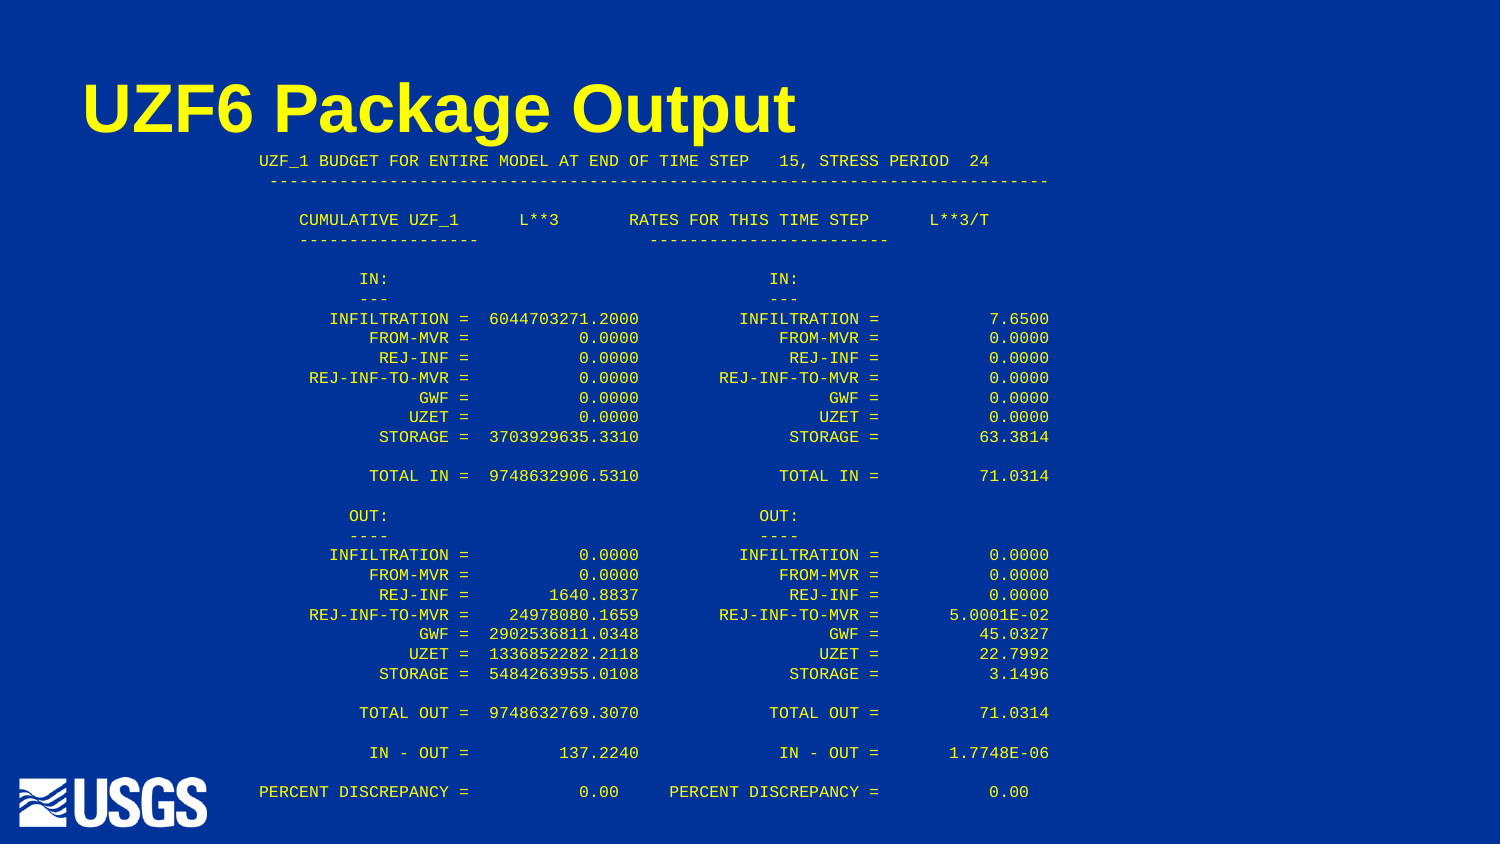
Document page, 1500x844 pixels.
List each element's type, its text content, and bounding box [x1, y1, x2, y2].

title UZF6 Package Output [74, 61, 1425, 157]
text_box UZF_1 BUDGET FOR ENTIRE MODEL AT END OF TIME STEP 15, STRESS PERIOD 24 ------------------------------------------------------------------------------ CUMULATIVE UZF_1 L**3 RATES FOR THIS TIME STEP L**3/T ------------------ ------------------------ IN: IN: --- --- INFILTRATION = 6044703271.2000 INFILTRATION = 7.6500 FROM-MVR = 0.0000 FROM-MVR = 0.0000 REJ-INF = 0.0000 REJ-INF = 0.0000 REJ-INF-TO-MVR = 0.0000 REJ-INF-TO-MVR = 0.0000 GWF = 0.0000 GWF = 0.0000 UZET = 0.0000 UZET = 0.0000 STORAGE = 3703929635.3310 STORAGE = 63.3814 TOTAL IN = 9748632906.5310 TOTAL IN = 71.0314 OUT: OUT: ---- ---- INFILTRATION = 0.0000 INFILTRATION = 0.0000 FROM-MVR = 0.0000 FROM-MVR = 0.0000 REJ-INF = 1640.8837 REJ-INF = 0.0000 REJ-INF-TO-MVR = 24978080.1659 REJ-INF-TO-MVR = 5.0001E-02 GWF = 2902536811.0348 GWF = 45.0327 UZET = 1336852282.2118 UZET = 22.7992 STORAGE = 5484263955.0108 STORAGE = 3.1496 TOTAL OUT = 9748632769.3070 TOTAL OUT = 71.0314 IN - OUT = 137.2240 IN - OUT = 1.7748E-06 PERCENT DISCREPANCY = 0.00 PERCENT DISCREPANCY = 0.00 [234, 142, 1266, 809]
